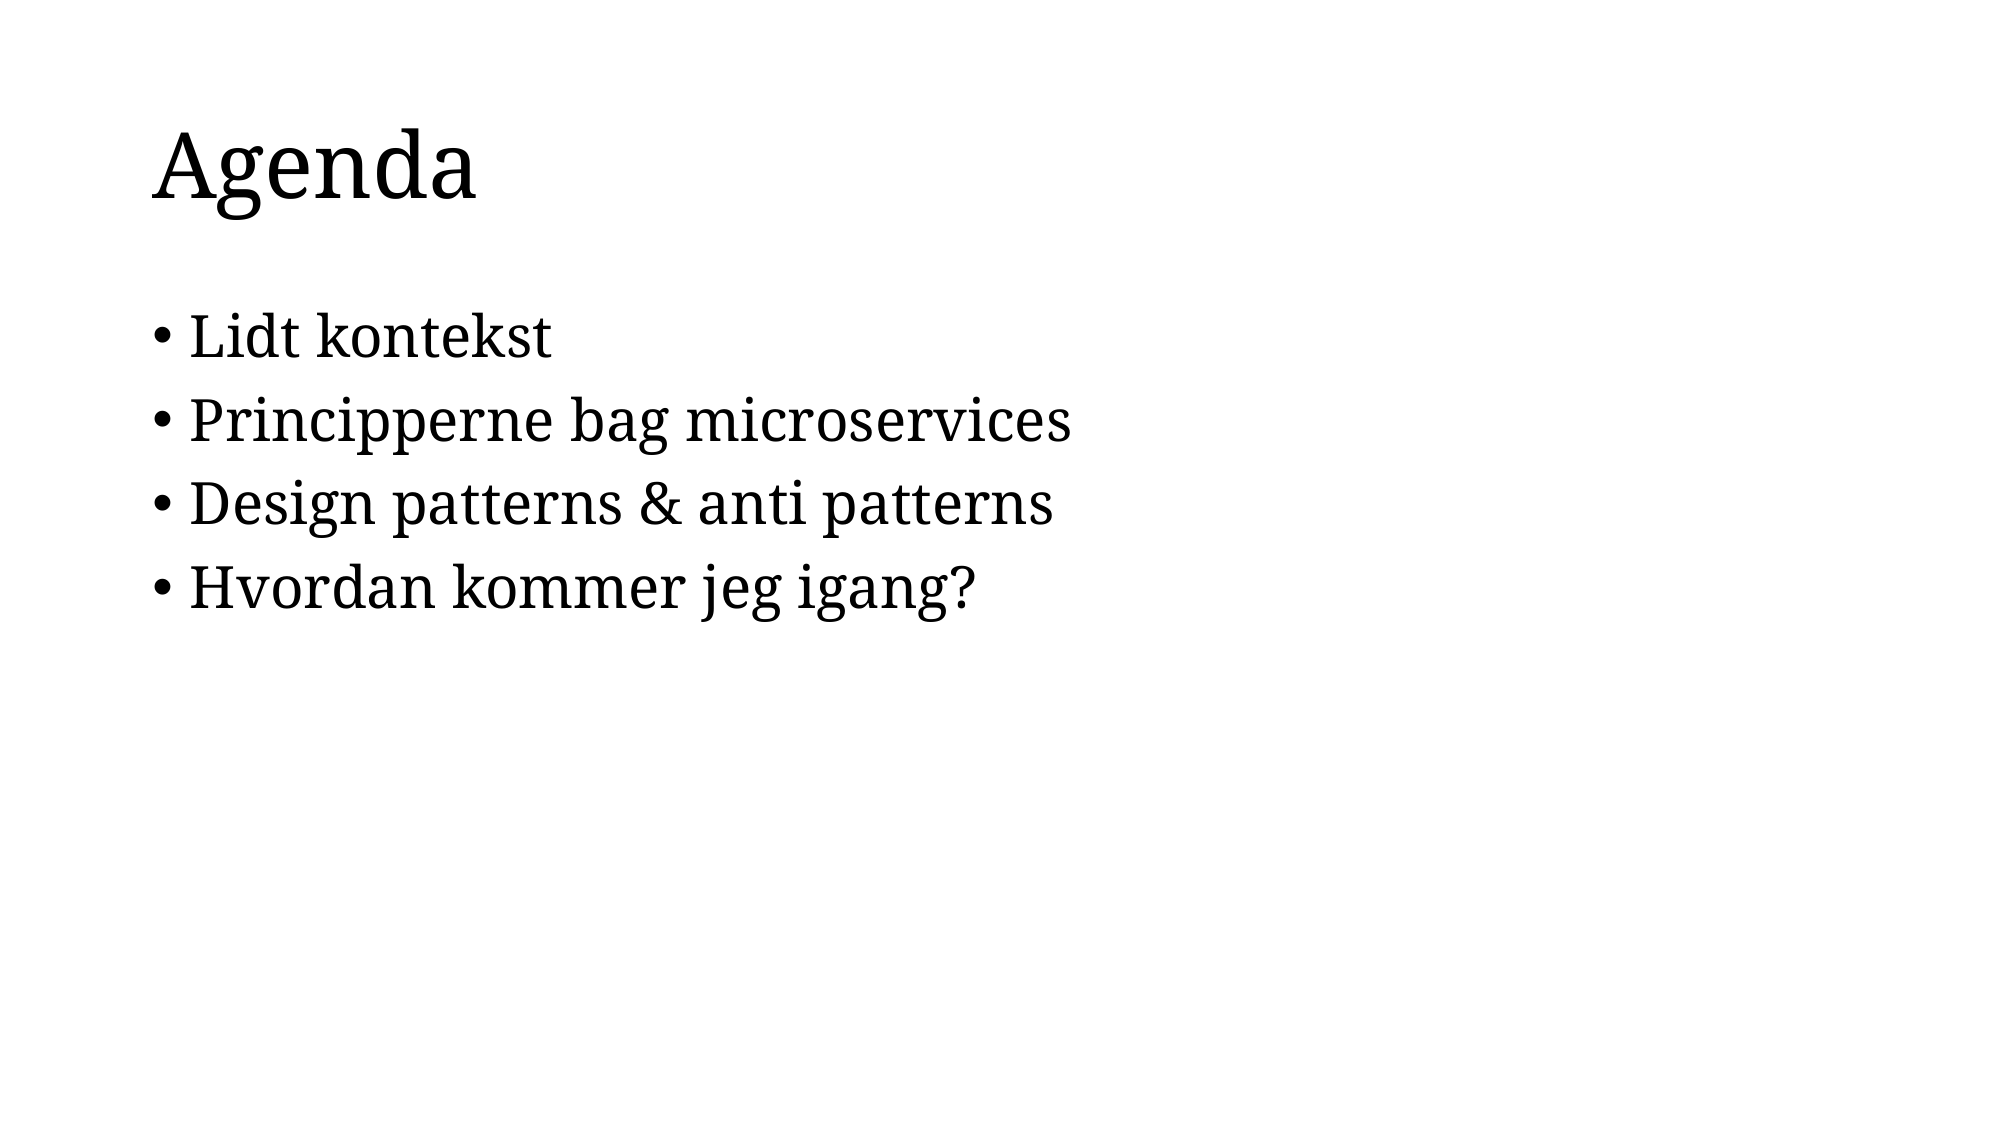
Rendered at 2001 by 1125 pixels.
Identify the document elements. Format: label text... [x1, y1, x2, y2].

title Agenda [137, 59, 1863, 278]
list Lidt kontekst Principperne bag microservices Design patterns & anti patterns Hvordan kommer jeg igang? [137, 299, 1863, 1014]
